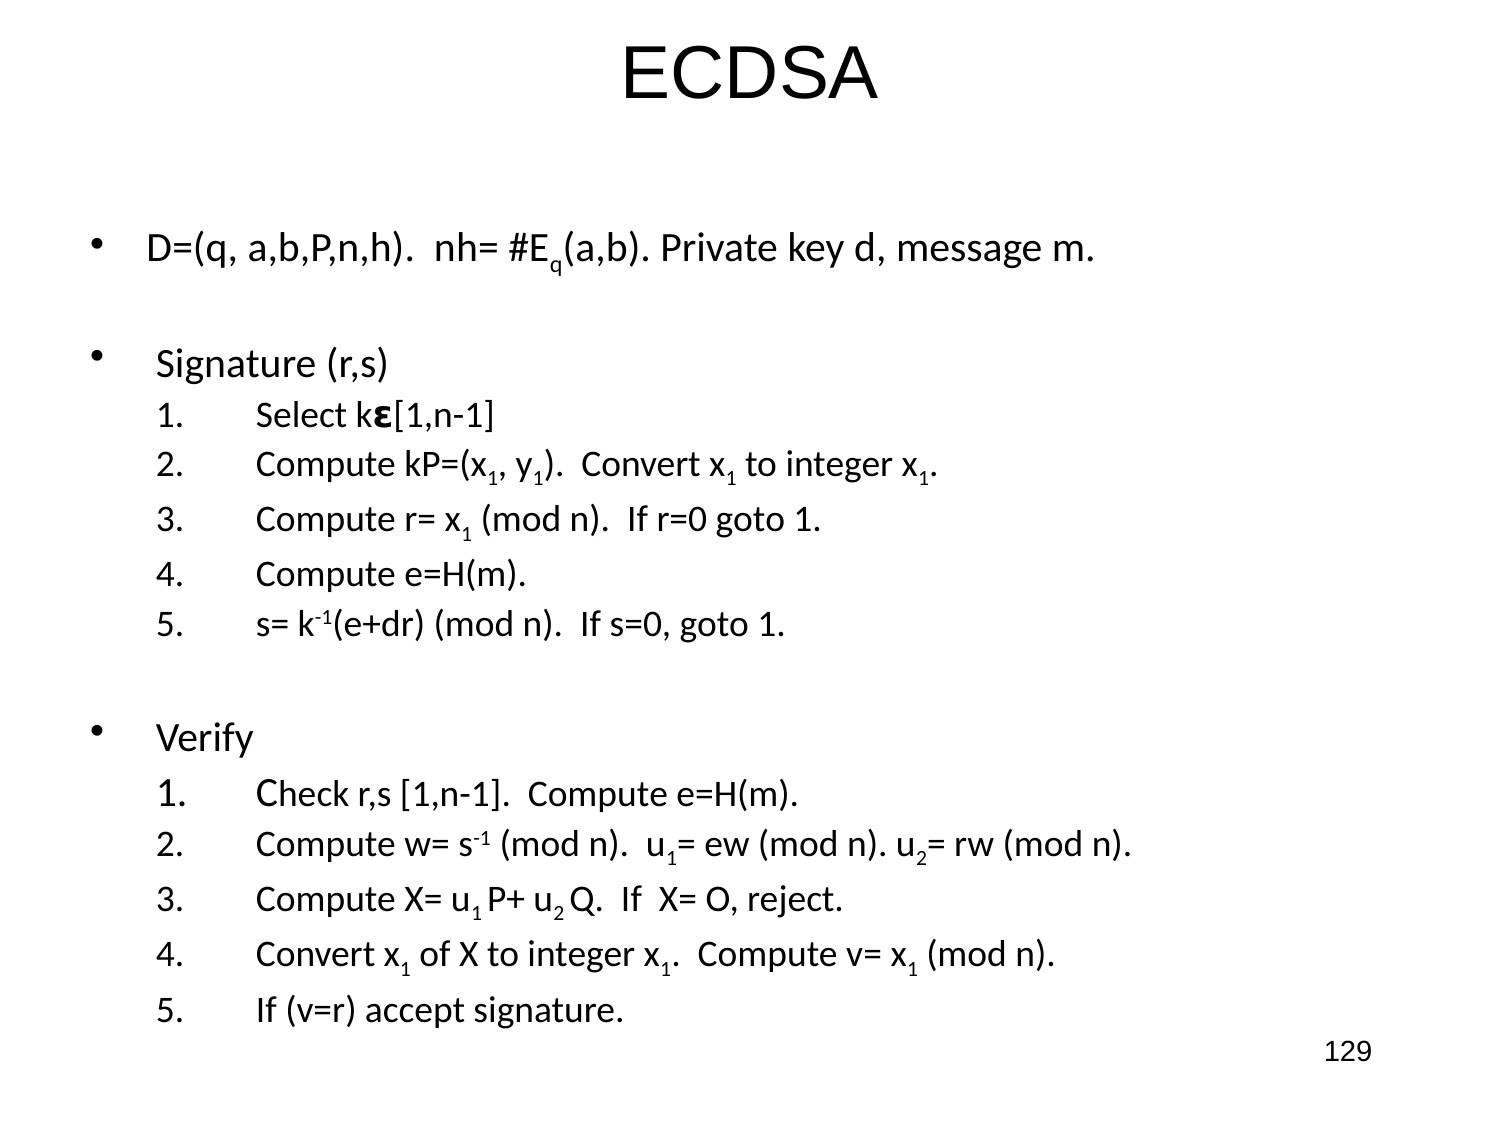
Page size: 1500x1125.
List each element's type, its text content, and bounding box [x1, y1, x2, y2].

slide_number 129 [1074, 1024, 1388, 1101]
list D=(q, a,b,P,n,h). nh= #Eq(a,b). Private key d, message m. Signature (r,s) Select k𝝴[1,n-1] Compute kP=(x1, y1). Convert x1 to integer x1. Compute r= x1 (mod n). If r=0 goto 1. Compute e=H(m). s= k-1(e+dr) (mod n). If s=0, goto 1. Verify Check r,s [1,n-1]. Compute e=H(m). Compute w= s-1 (mod n). u1= ew (mod n). u2= rw (mod n). Compute X= u1 P+ u2 Q. If X= O, reject. Convert x1 of X to integer x1. Compute v= x1 (mod n). If (v=r) accept signature. [74, 212, 1426, 876]
title ECDSA [112, 0, 1388, 138]
